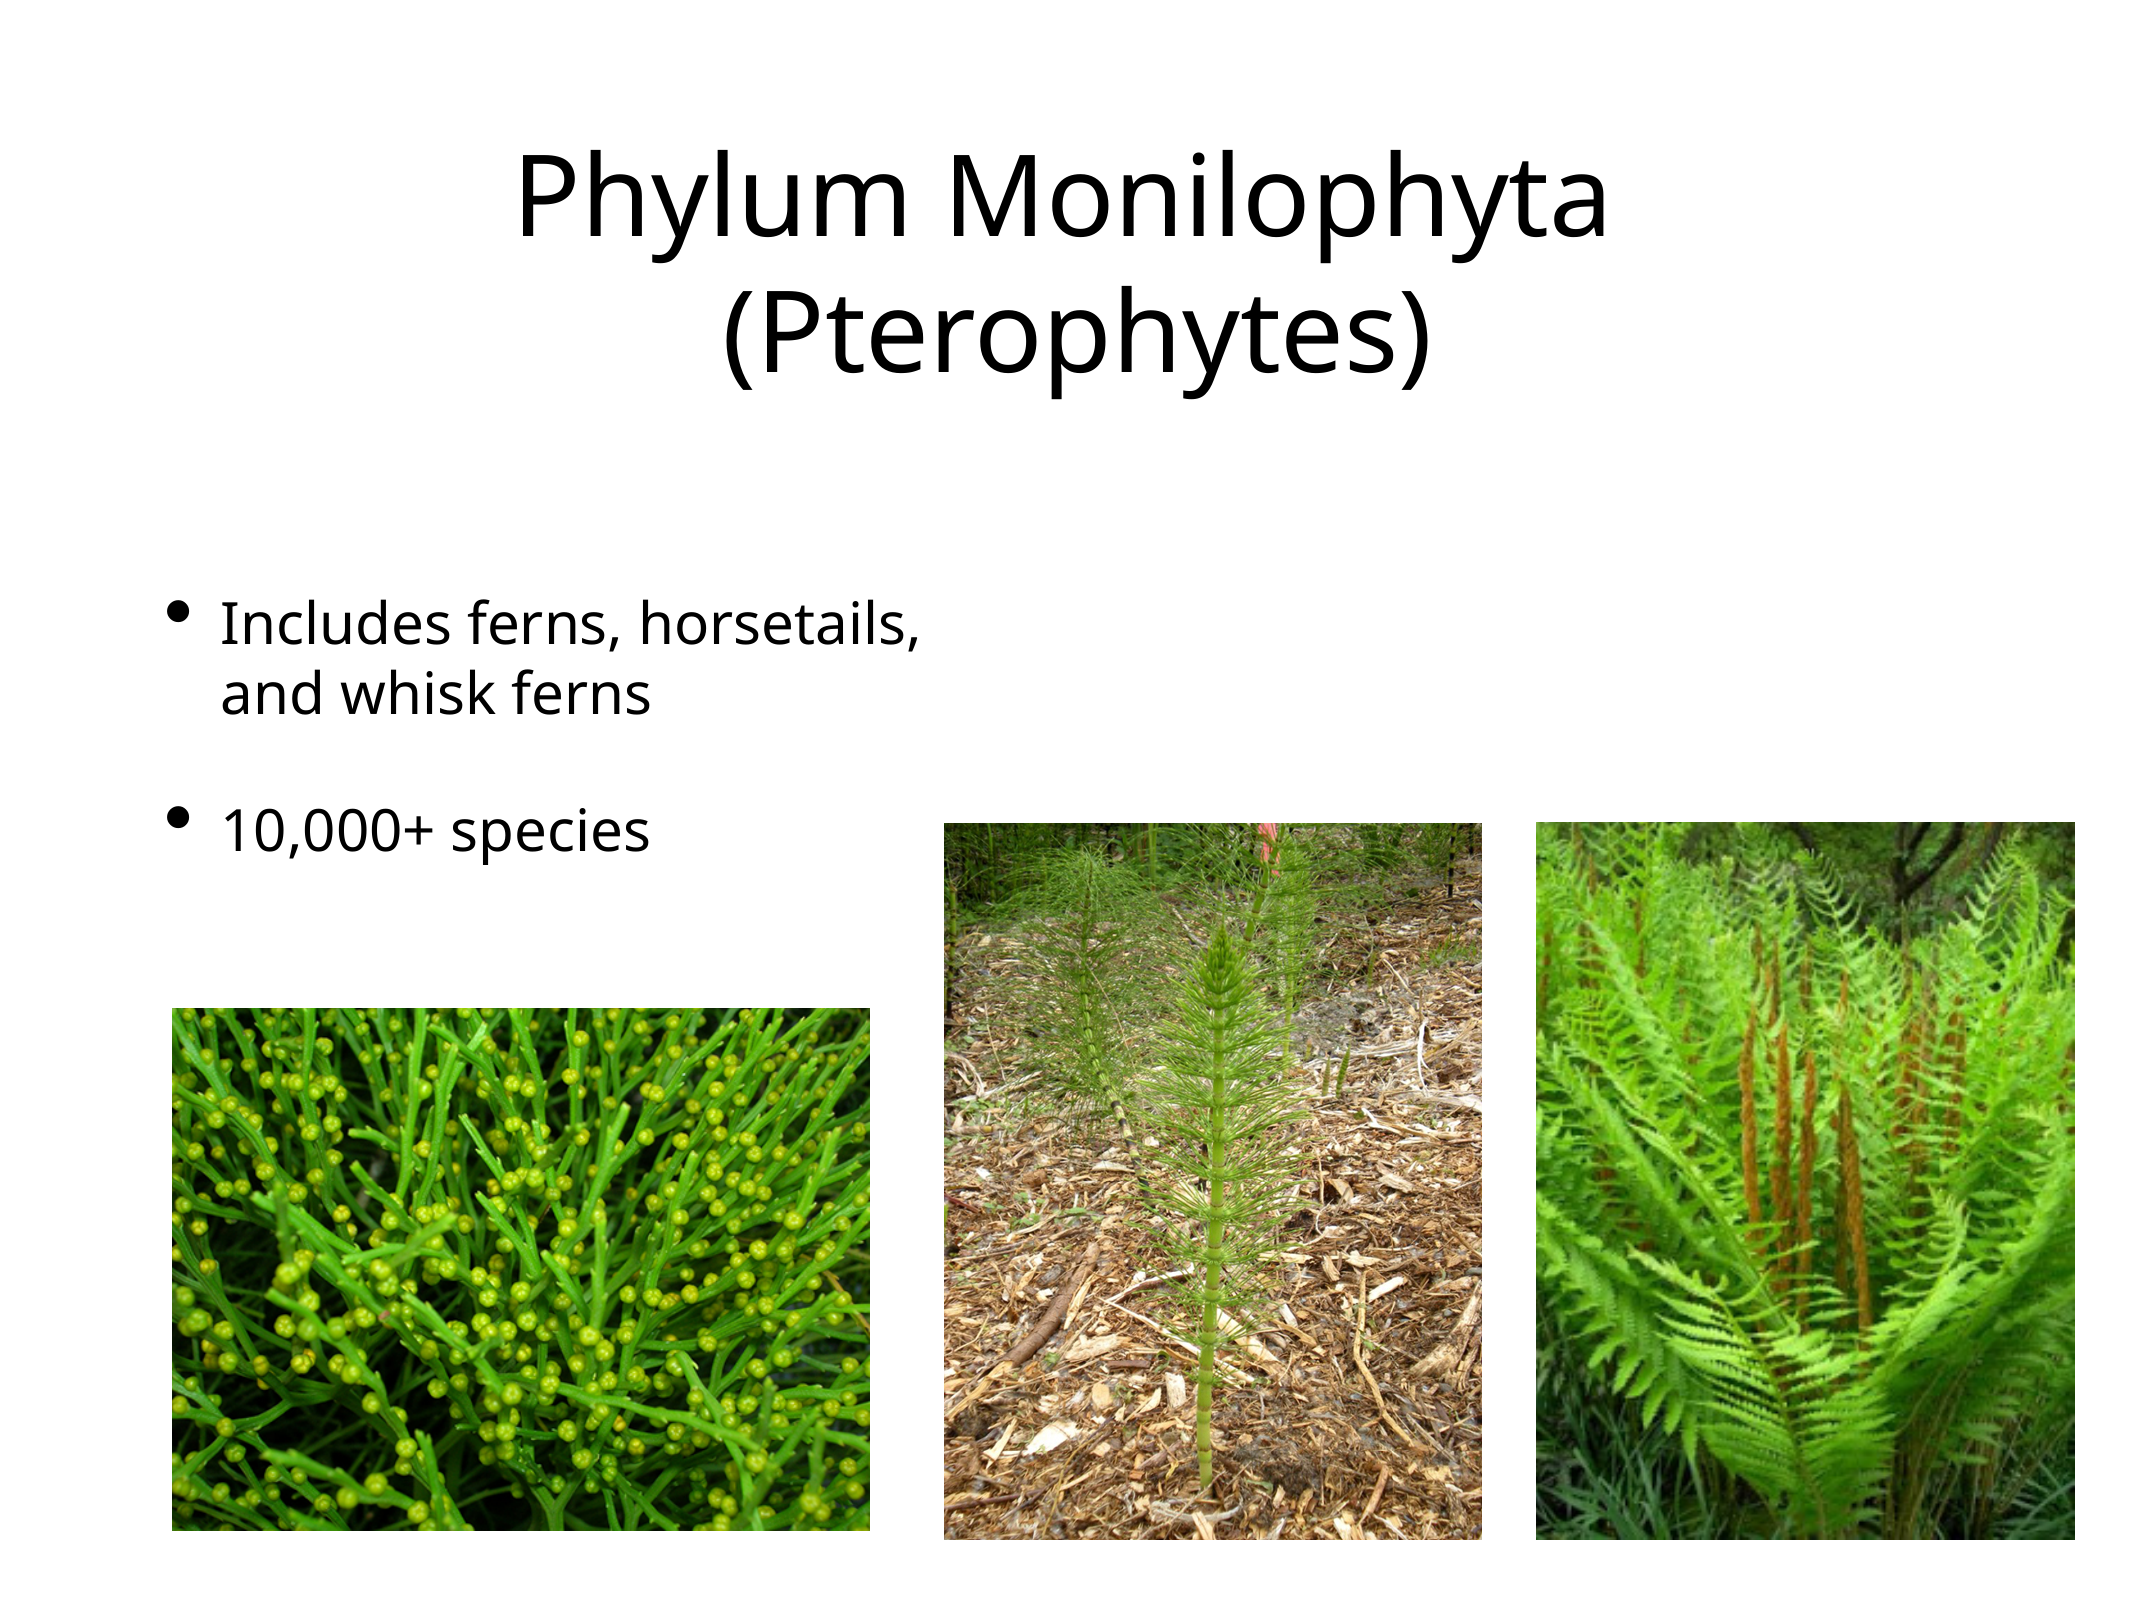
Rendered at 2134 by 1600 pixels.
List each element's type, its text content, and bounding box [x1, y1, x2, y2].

picture [172, 1007, 870, 1531]
title Phylum Monilophyta (Pterophytes) [155, 41, 2000, 478]
list Includes ferns, horsetails, and whisk ferns 10,000+ species [155, 424, 1032, 1025]
picture [1536, 822, 2075, 1540]
picture [943, 823, 1482, 1541]
